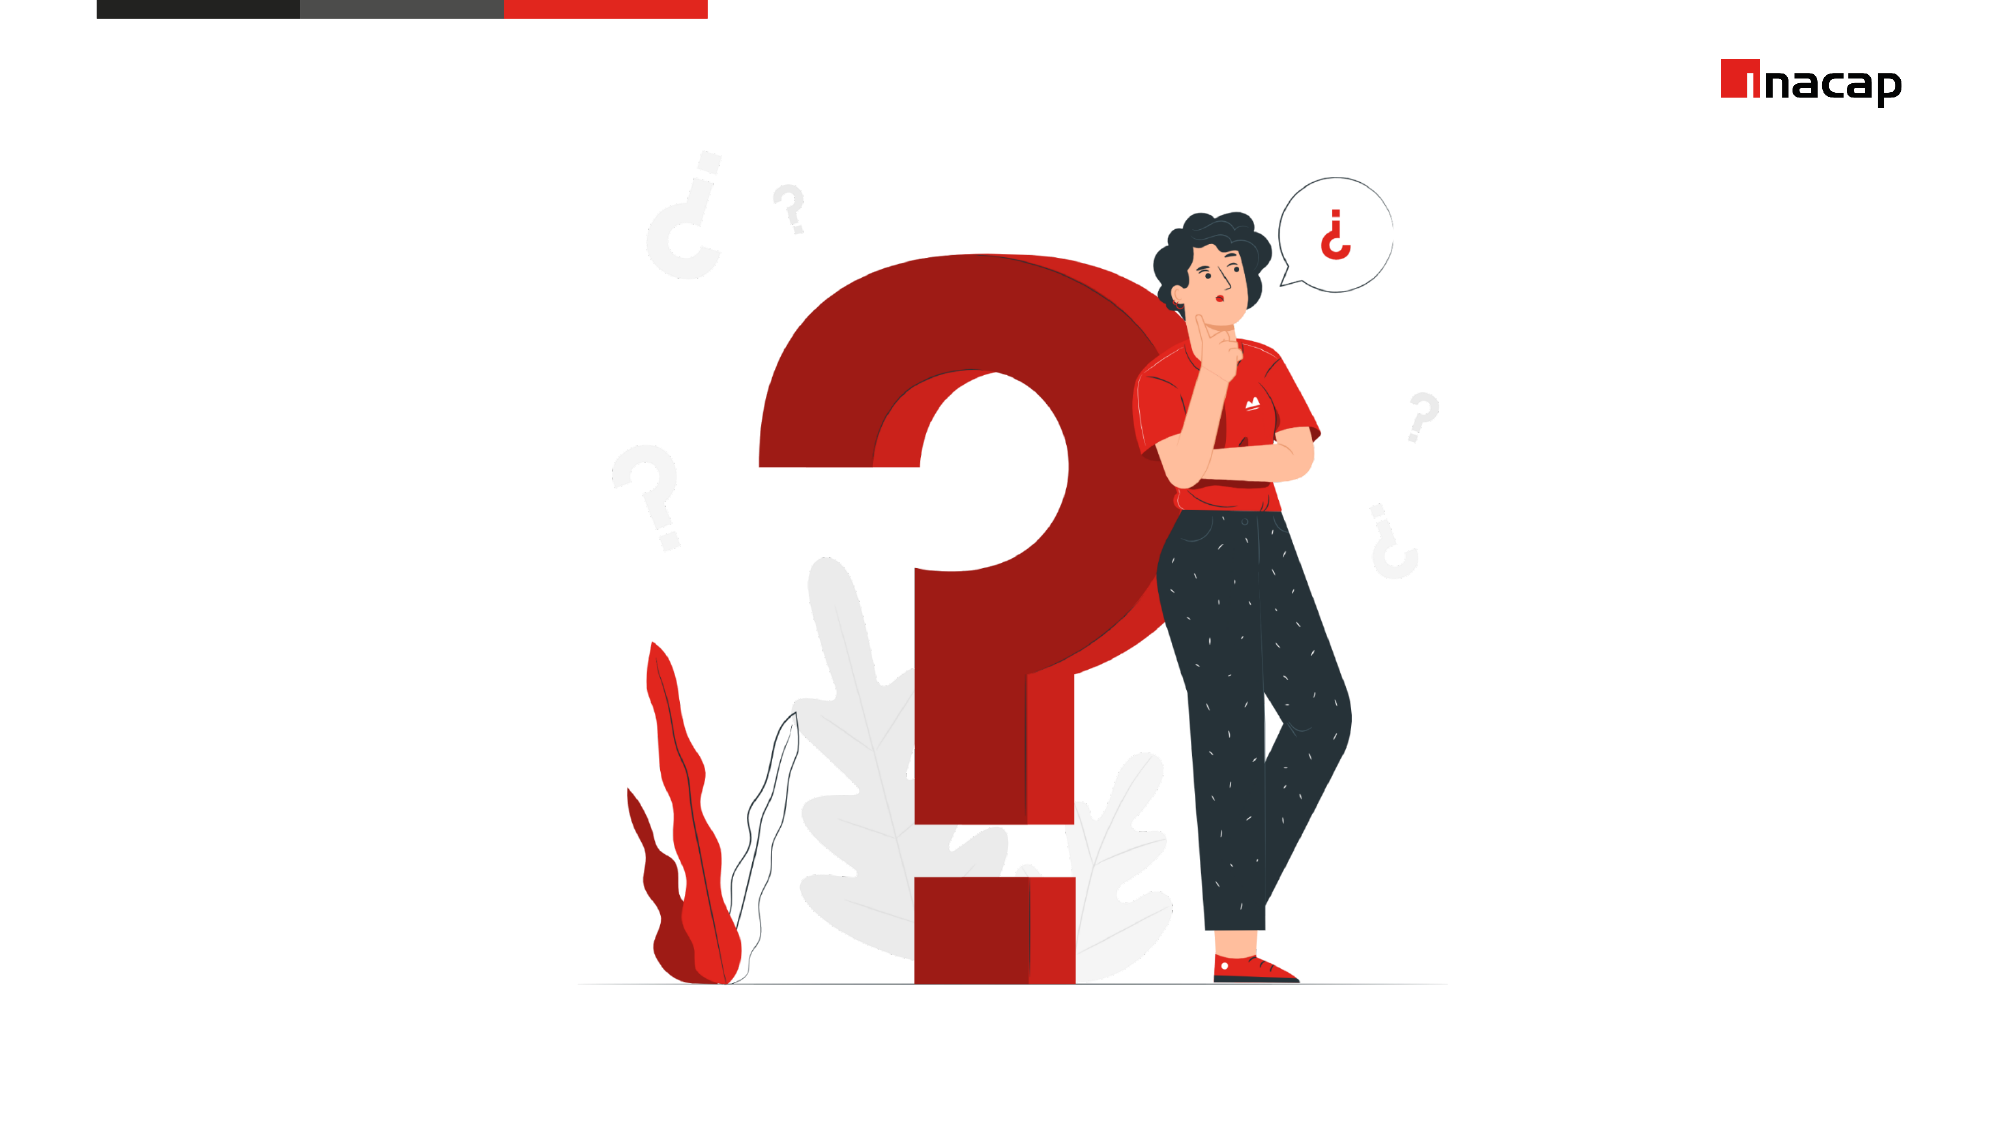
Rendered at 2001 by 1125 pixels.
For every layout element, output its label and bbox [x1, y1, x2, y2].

picture [520, 70, 1505, 1055]
picture [1721, 59, 1902, 108]
